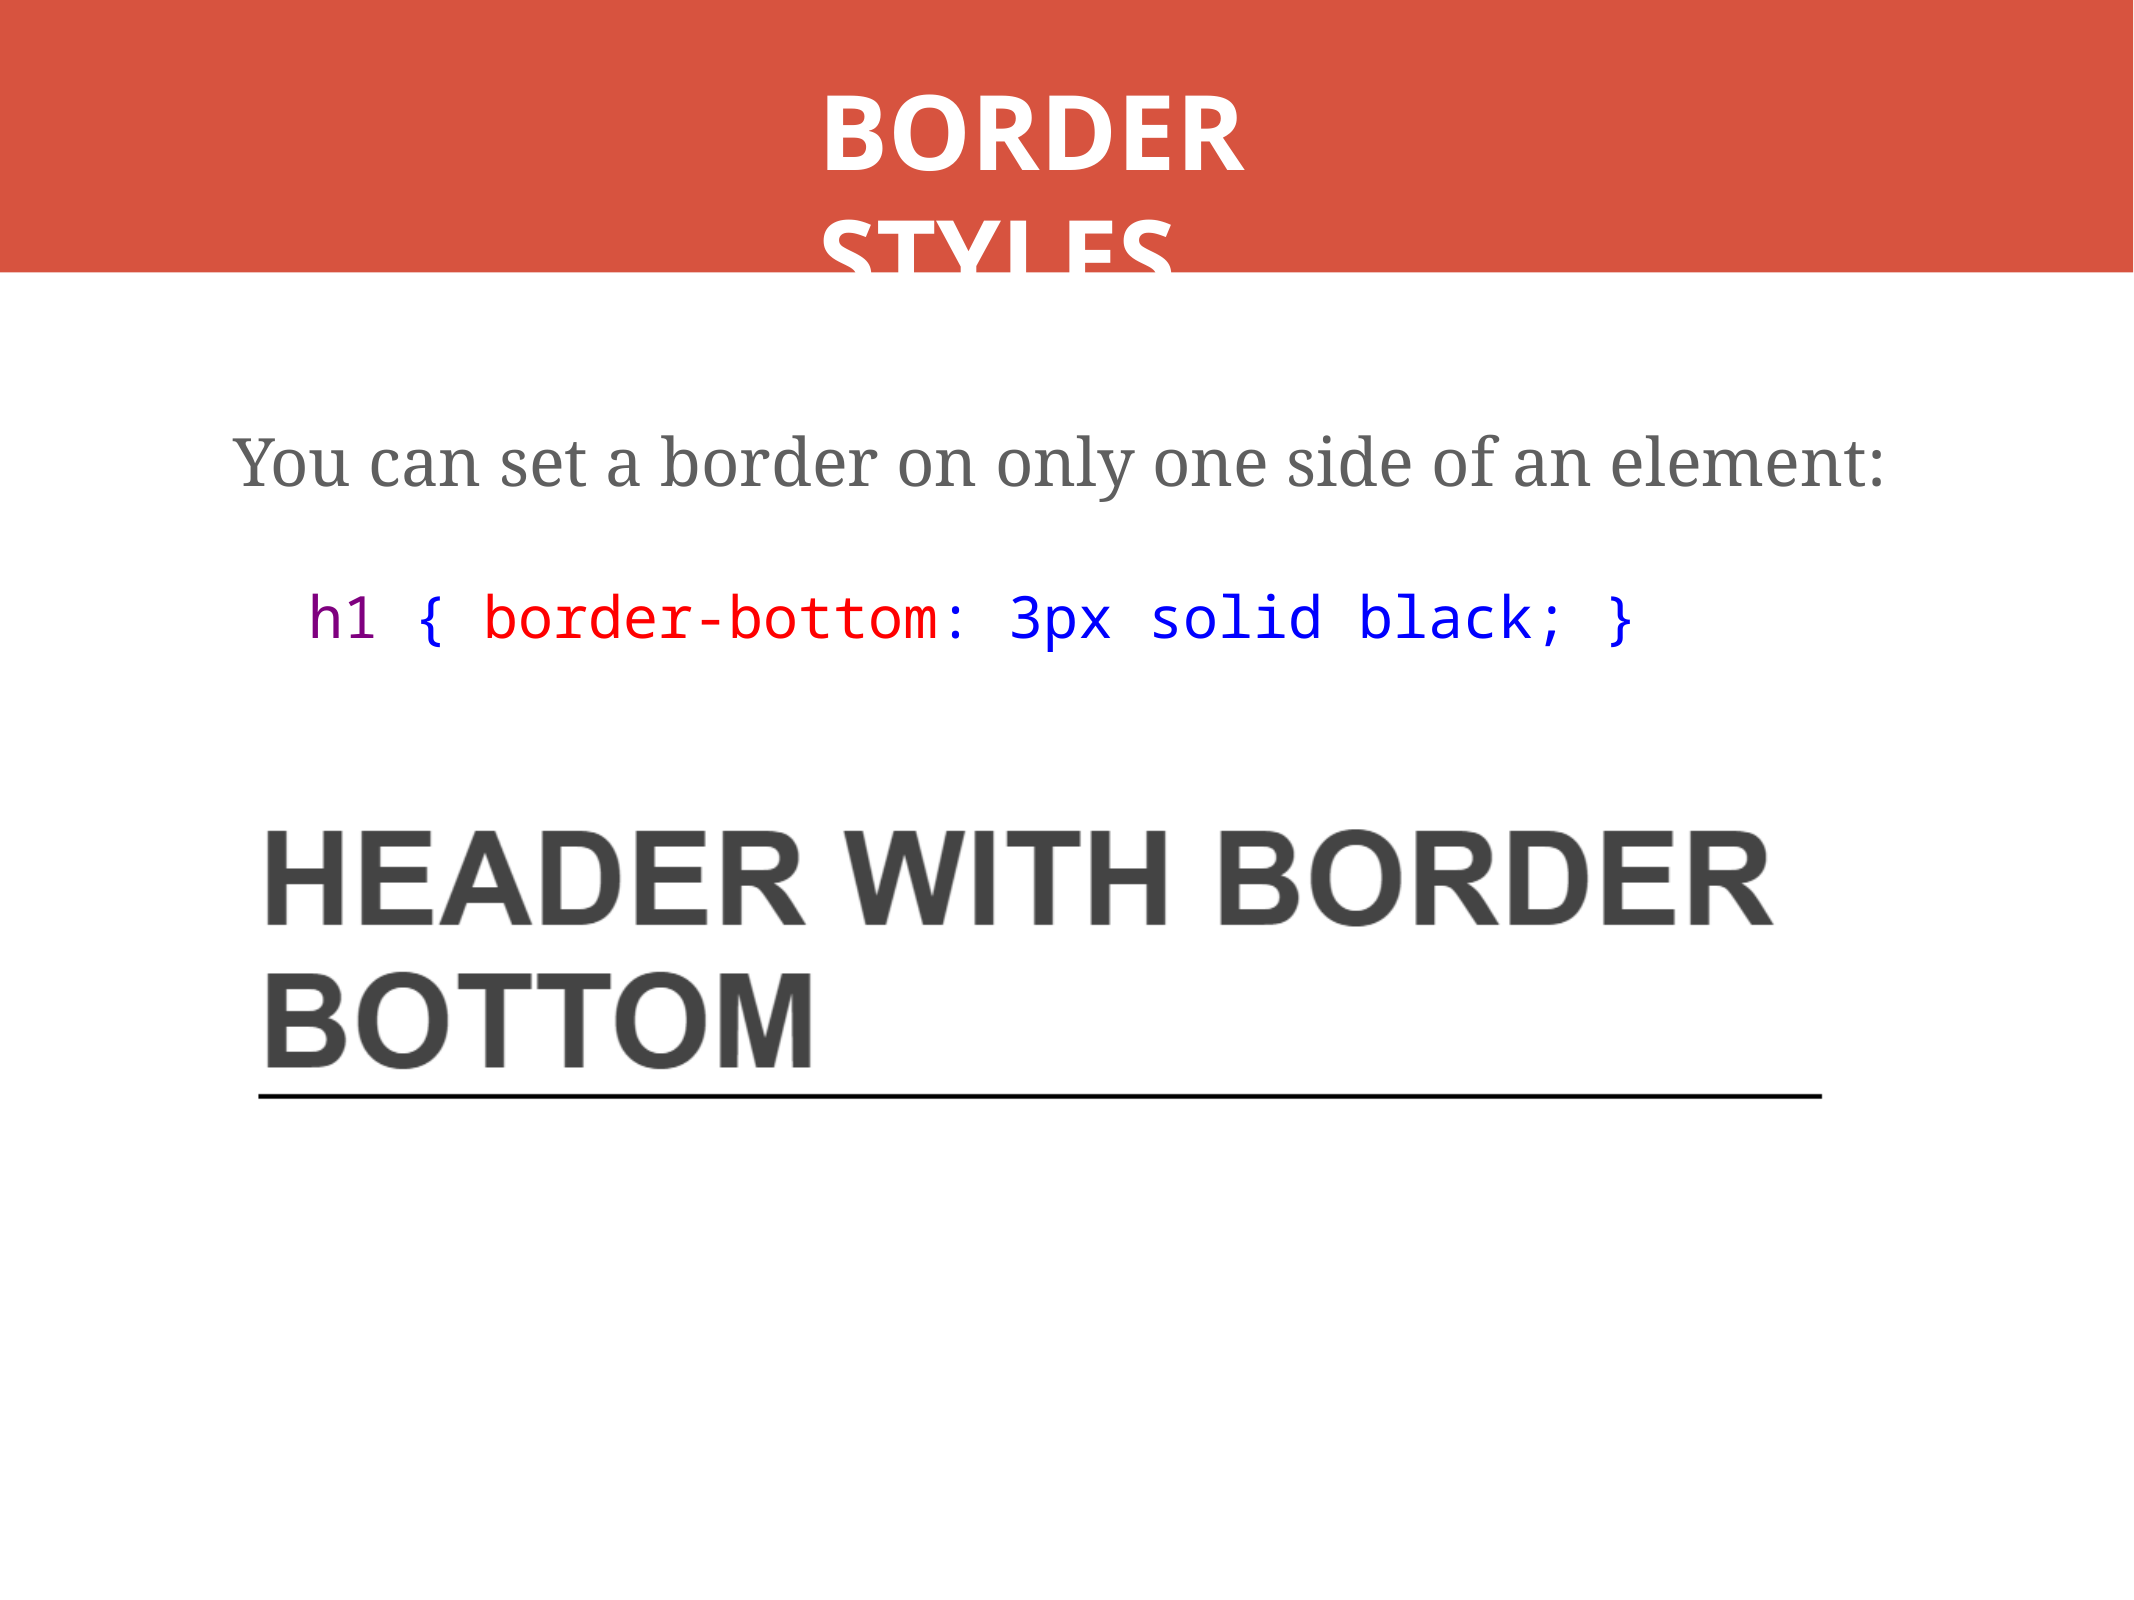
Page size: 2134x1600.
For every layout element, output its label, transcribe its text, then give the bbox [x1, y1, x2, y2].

picture [254, 791, 1877, 1121]
text_box [0, 0, 2134, 273]
title BORDER STYLES [816, 66, 1315, 334]
text_box You can set a border on only one side of an element: h1 { border-bottom: 3px solid black; } [216, 412, 1917, 783]
